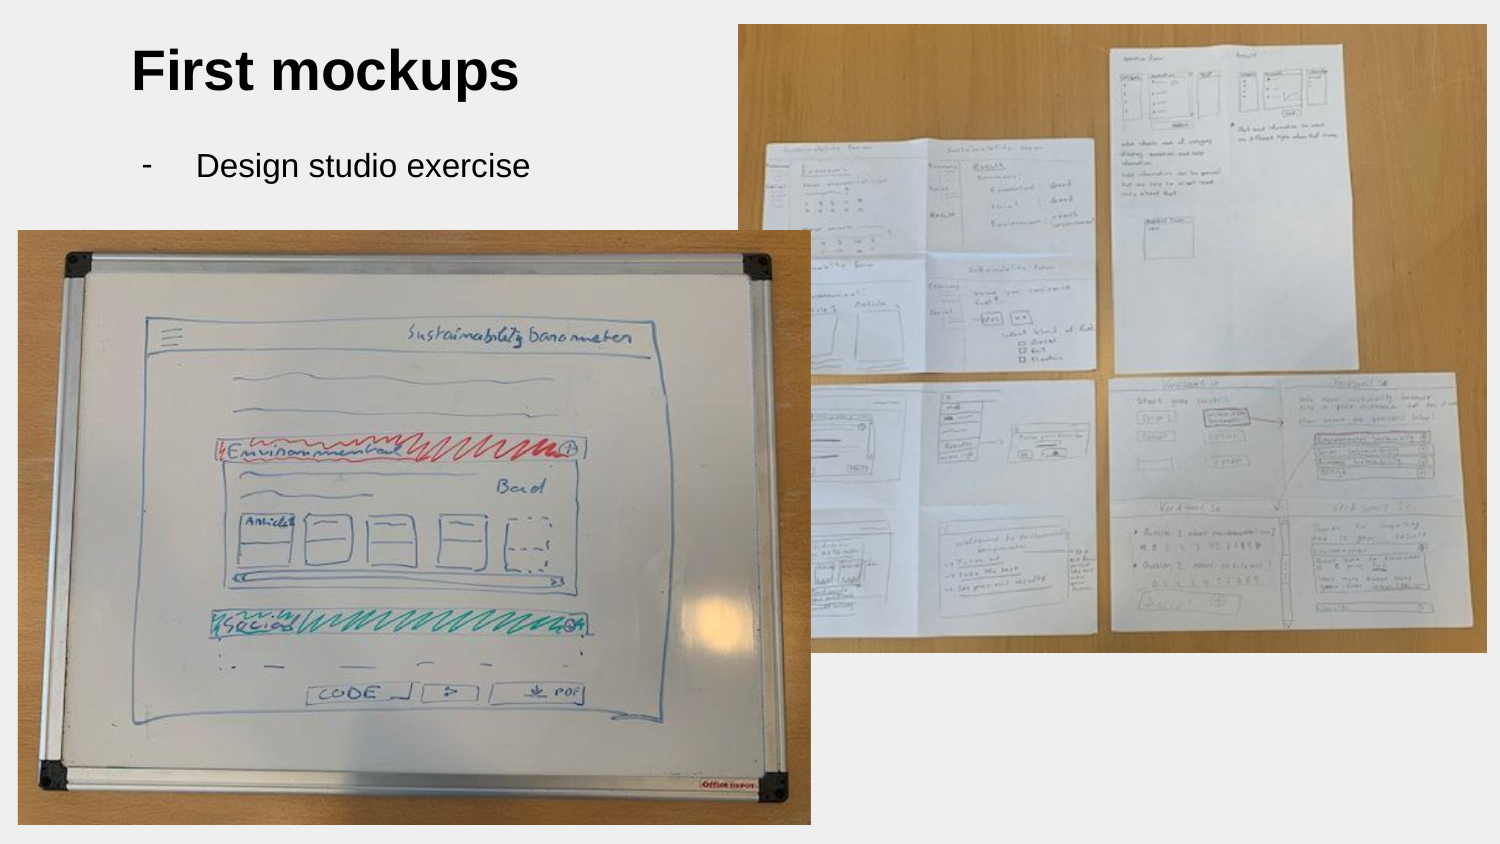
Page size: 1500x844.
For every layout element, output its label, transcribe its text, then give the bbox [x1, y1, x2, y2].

text_box Design studio exercise [105, 128, 587, 199]
picture [19, 23, 1488, 844]
title First mockups [1490, 24, 1500, 119]
title First mockups [116, 24, 736, 119]
